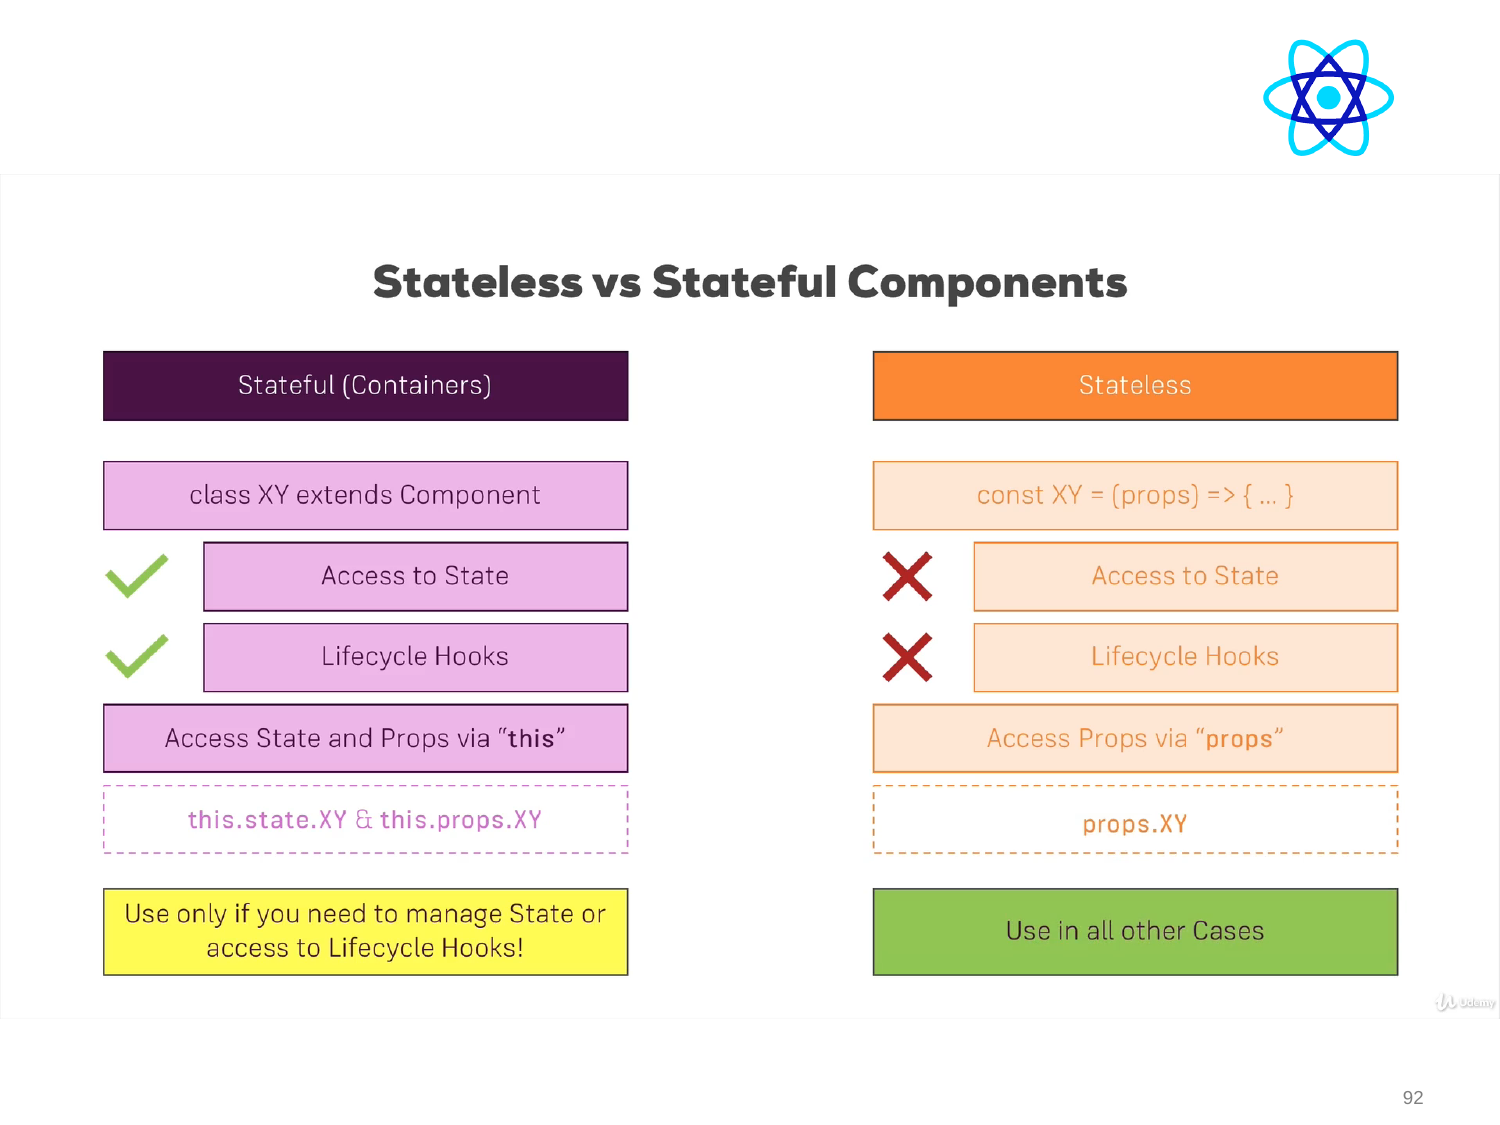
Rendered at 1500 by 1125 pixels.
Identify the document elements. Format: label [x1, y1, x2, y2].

picture [1262, 38, 1395, 157]
picture [0, 174, 1500, 1019]
